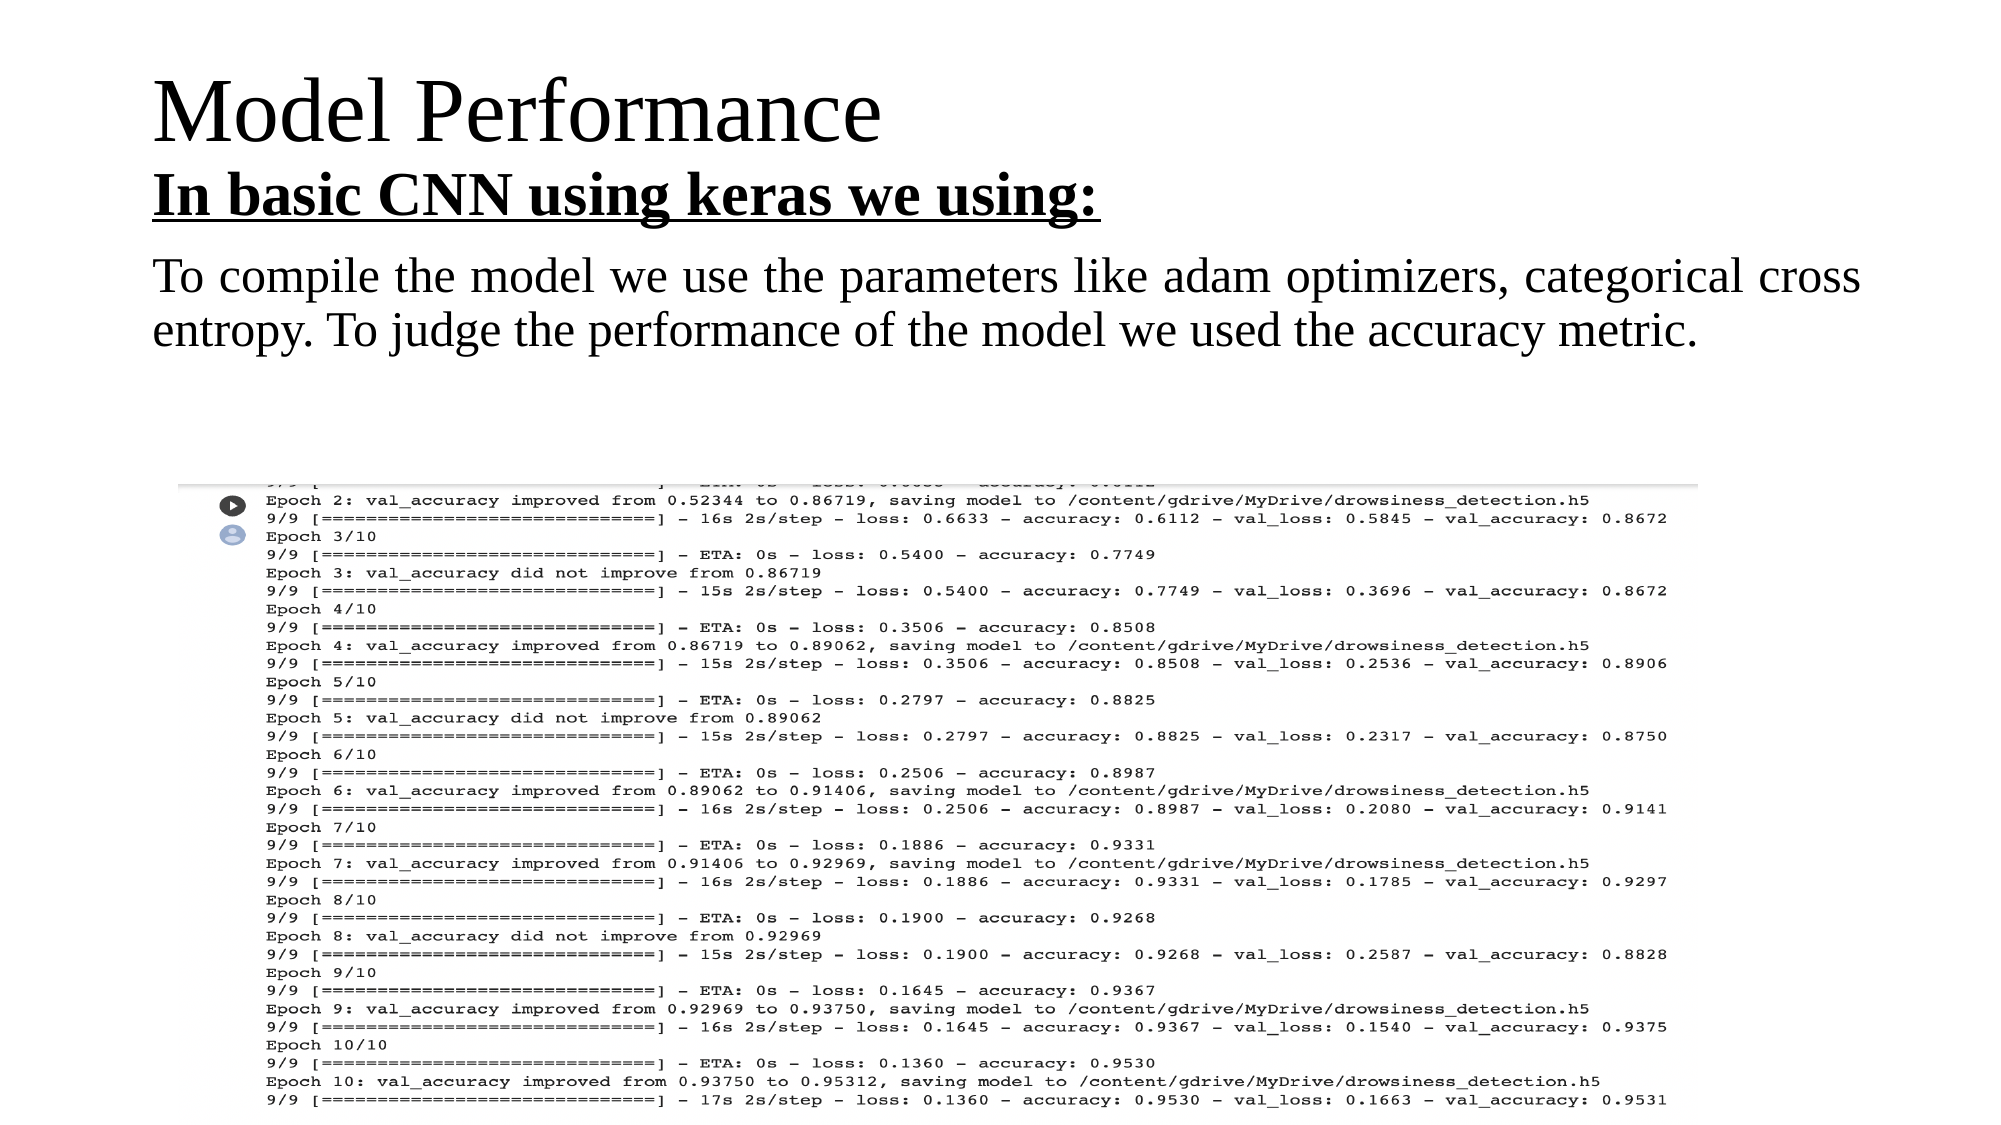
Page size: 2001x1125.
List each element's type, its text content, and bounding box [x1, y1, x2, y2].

picture [178, 482, 1698, 1125]
list In basic CNN using keras we using: To compile the model we use the parameters like adam optimizers, categorical cross entropy. To judge the performance of the model we used the accuracy metric. [137, 153, 1879, 972]
title Model Performance [137, 59, 1863, 153]
